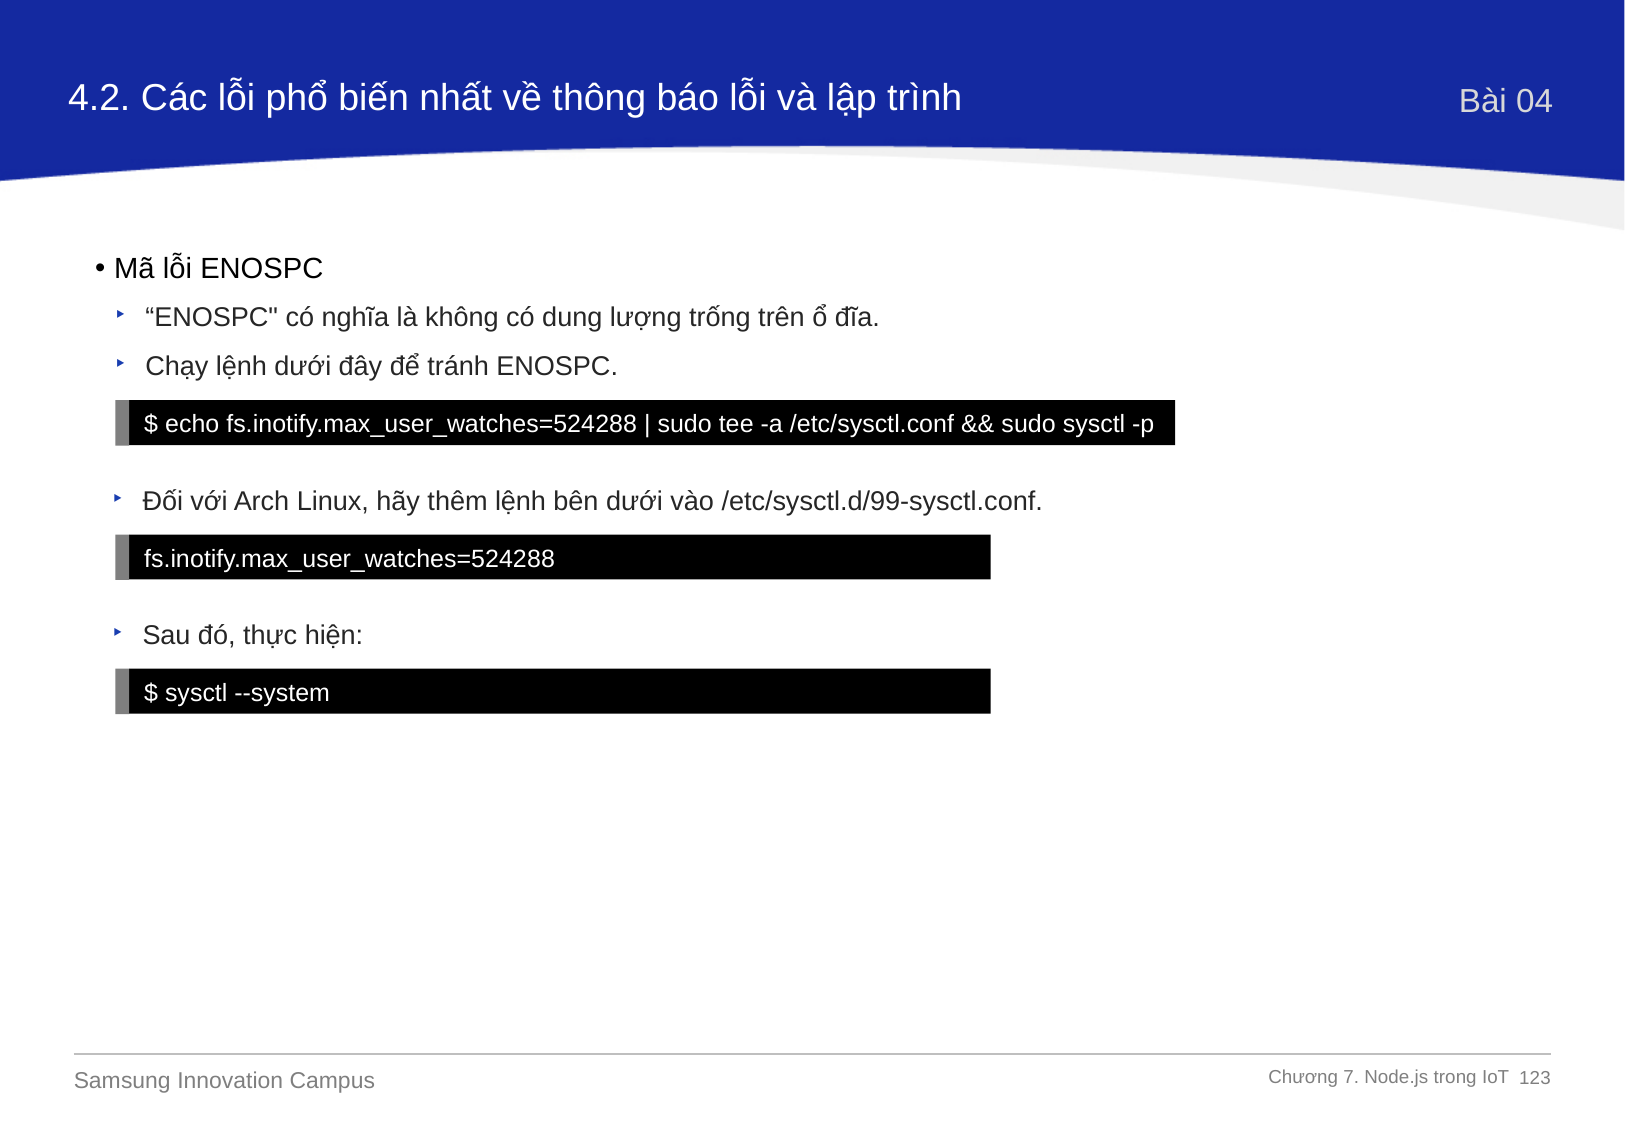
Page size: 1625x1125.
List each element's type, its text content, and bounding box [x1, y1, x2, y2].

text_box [115, 399, 1176, 446]
text_box Mã lỗi ENOSPC [95, 249, 1509, 285]
text_box Bài 04 [1422, 78, 1554, 119]
picture [0, 0, 1625, 1125]
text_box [115, 534, 991, 581]
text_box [115, 668, 991, 715]
text_box Đối với Arch Linux, hãy thêm lệnh bên dưới vào /etc/sysctl.d/99-sysctl.conf. [112, 471, 1510, 528]
text_box 4.2. Các lỗi phổ biến nhất về thông báo lỗi và lập trình [68, 72, 1363, 118]
text_box Sau đó, thực hiện: [112, 605, 1510, 662]
text_box “ENOSPC" có nghĩa là không có dung lượng trống trên ổ đĩa. Chạy lệnh dưới đây để tránh ENOSPC. [115, 287, 1510, 393]
